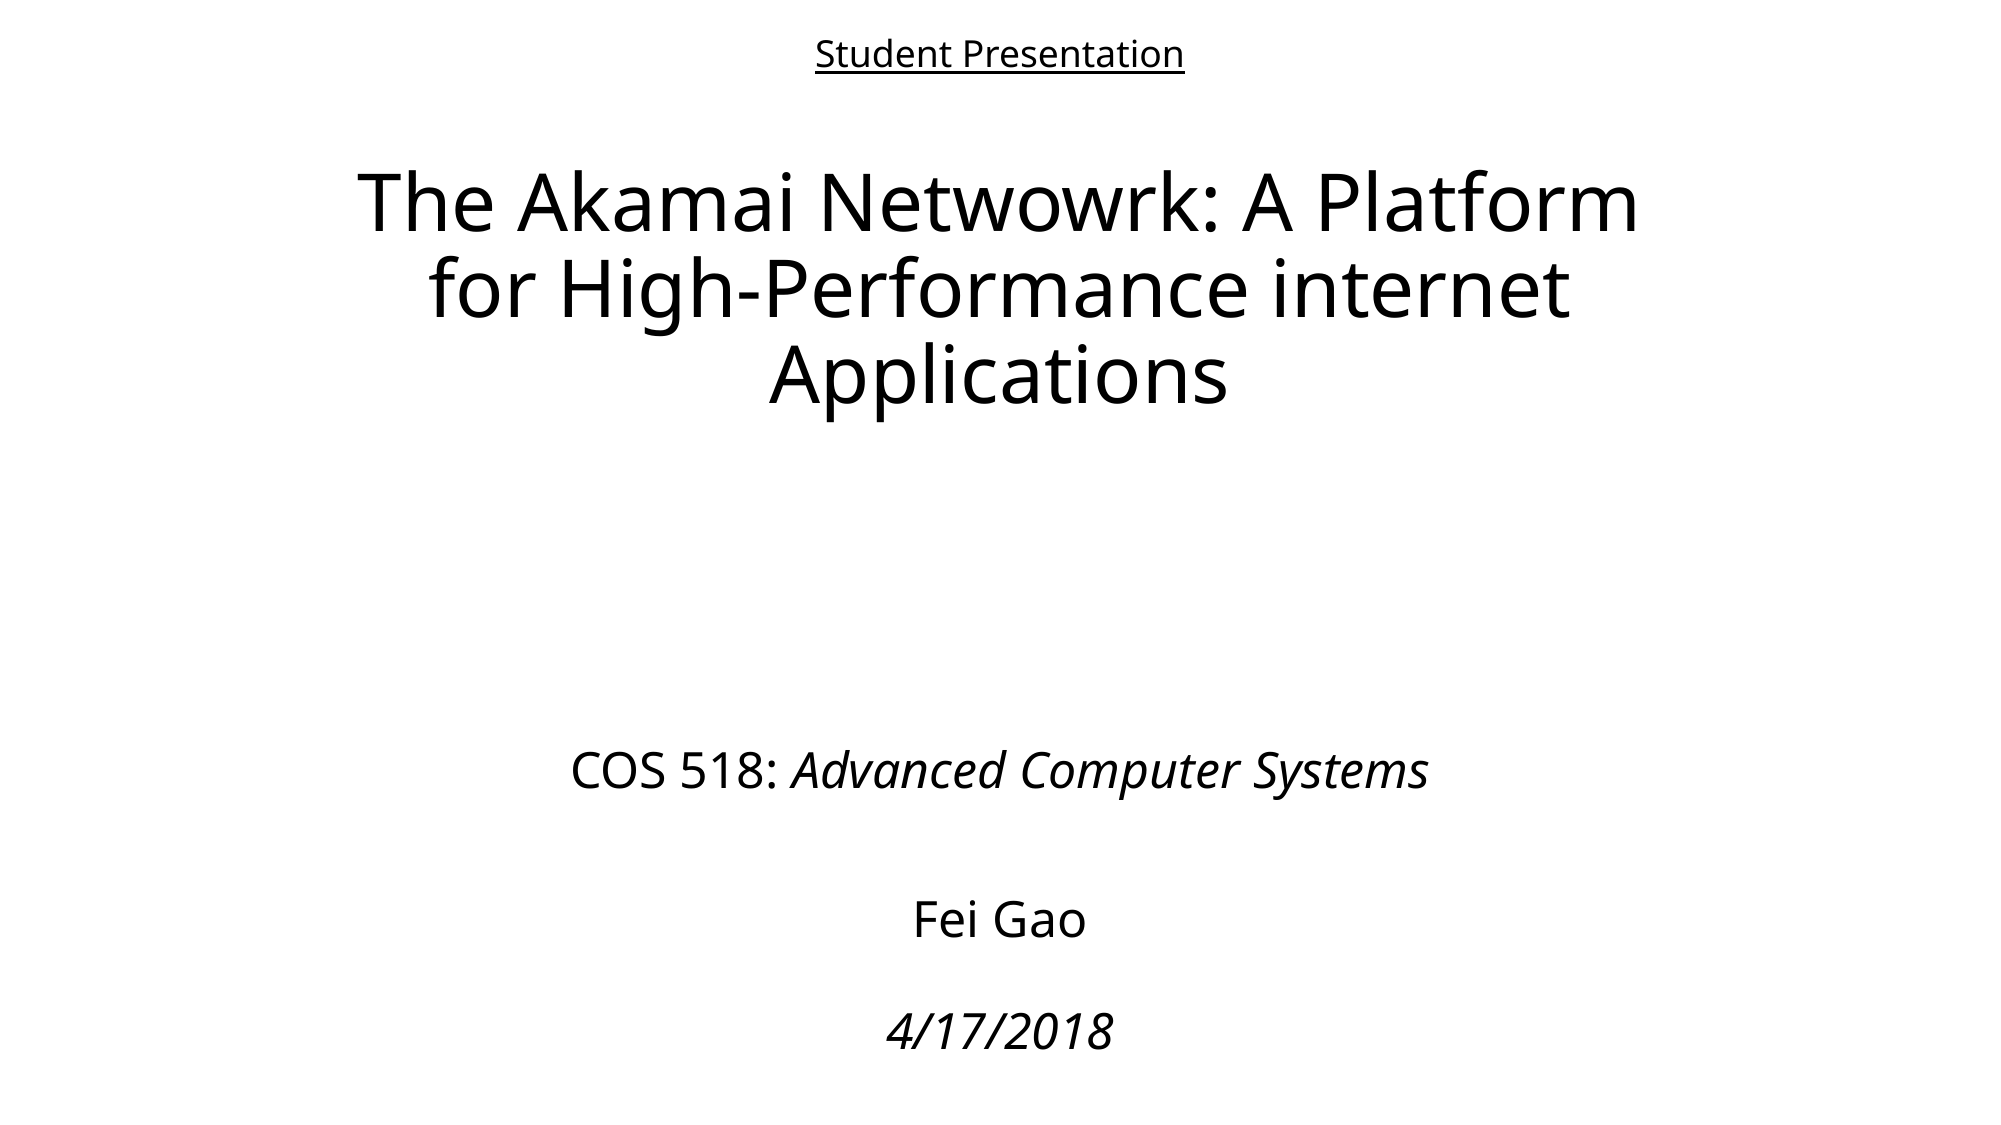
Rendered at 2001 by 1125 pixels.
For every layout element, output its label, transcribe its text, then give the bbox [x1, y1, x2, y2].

subtitle COS 518: Advanced Computer Systems Fei Gao 4/17/2018 [474, 737, 1525, 1125]
title Student Presentation The Akamai Netwowrk: A Platform for High-Performance internet Applications [281, 27, 1719, 430]
